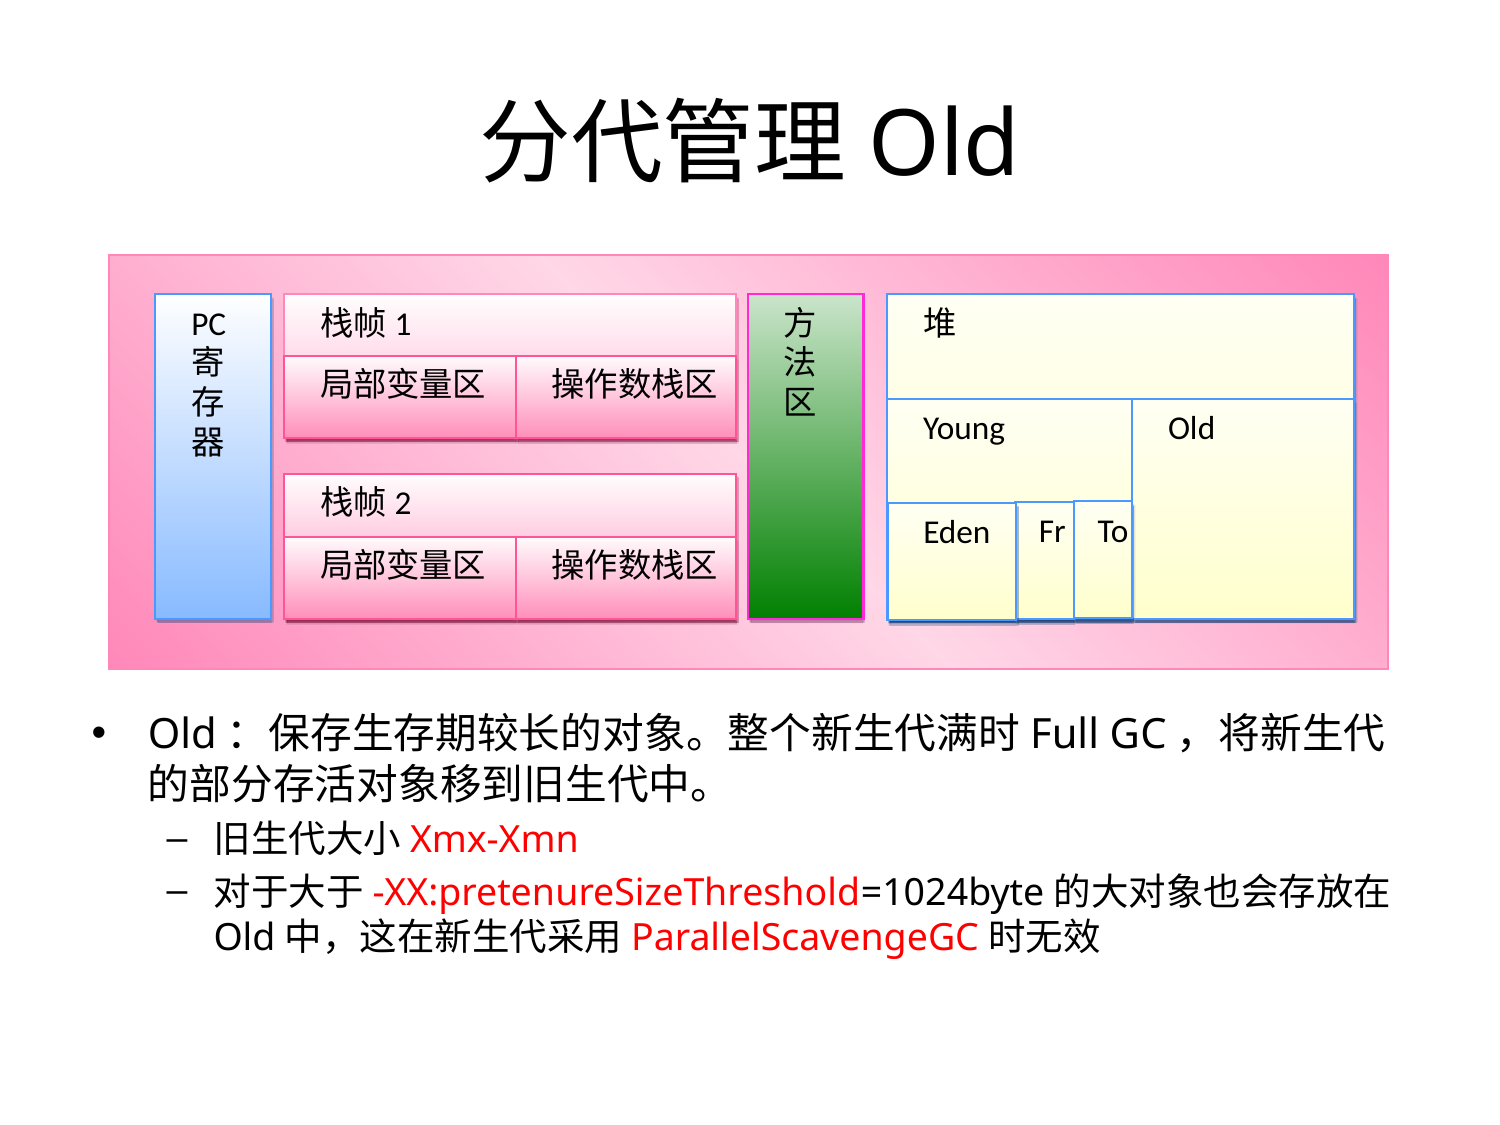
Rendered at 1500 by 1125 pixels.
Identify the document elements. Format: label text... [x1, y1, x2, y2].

title 分代管理Old [75, 45, 1425, 233]
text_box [109, 255, 1389, 670]
list Old：保存生存期较长的对象。整个新生代满时Full GC，将新生代的部分存活对象移到旧生代中。 旧生代大小Xmx-Xmn 对于大于-XX:pretenureSizeThreshold=1024byte的大对象也会存放在Old中，这在新生代采用ParallelScavengeGC时无效 [76, 699, 1427, 1125]
